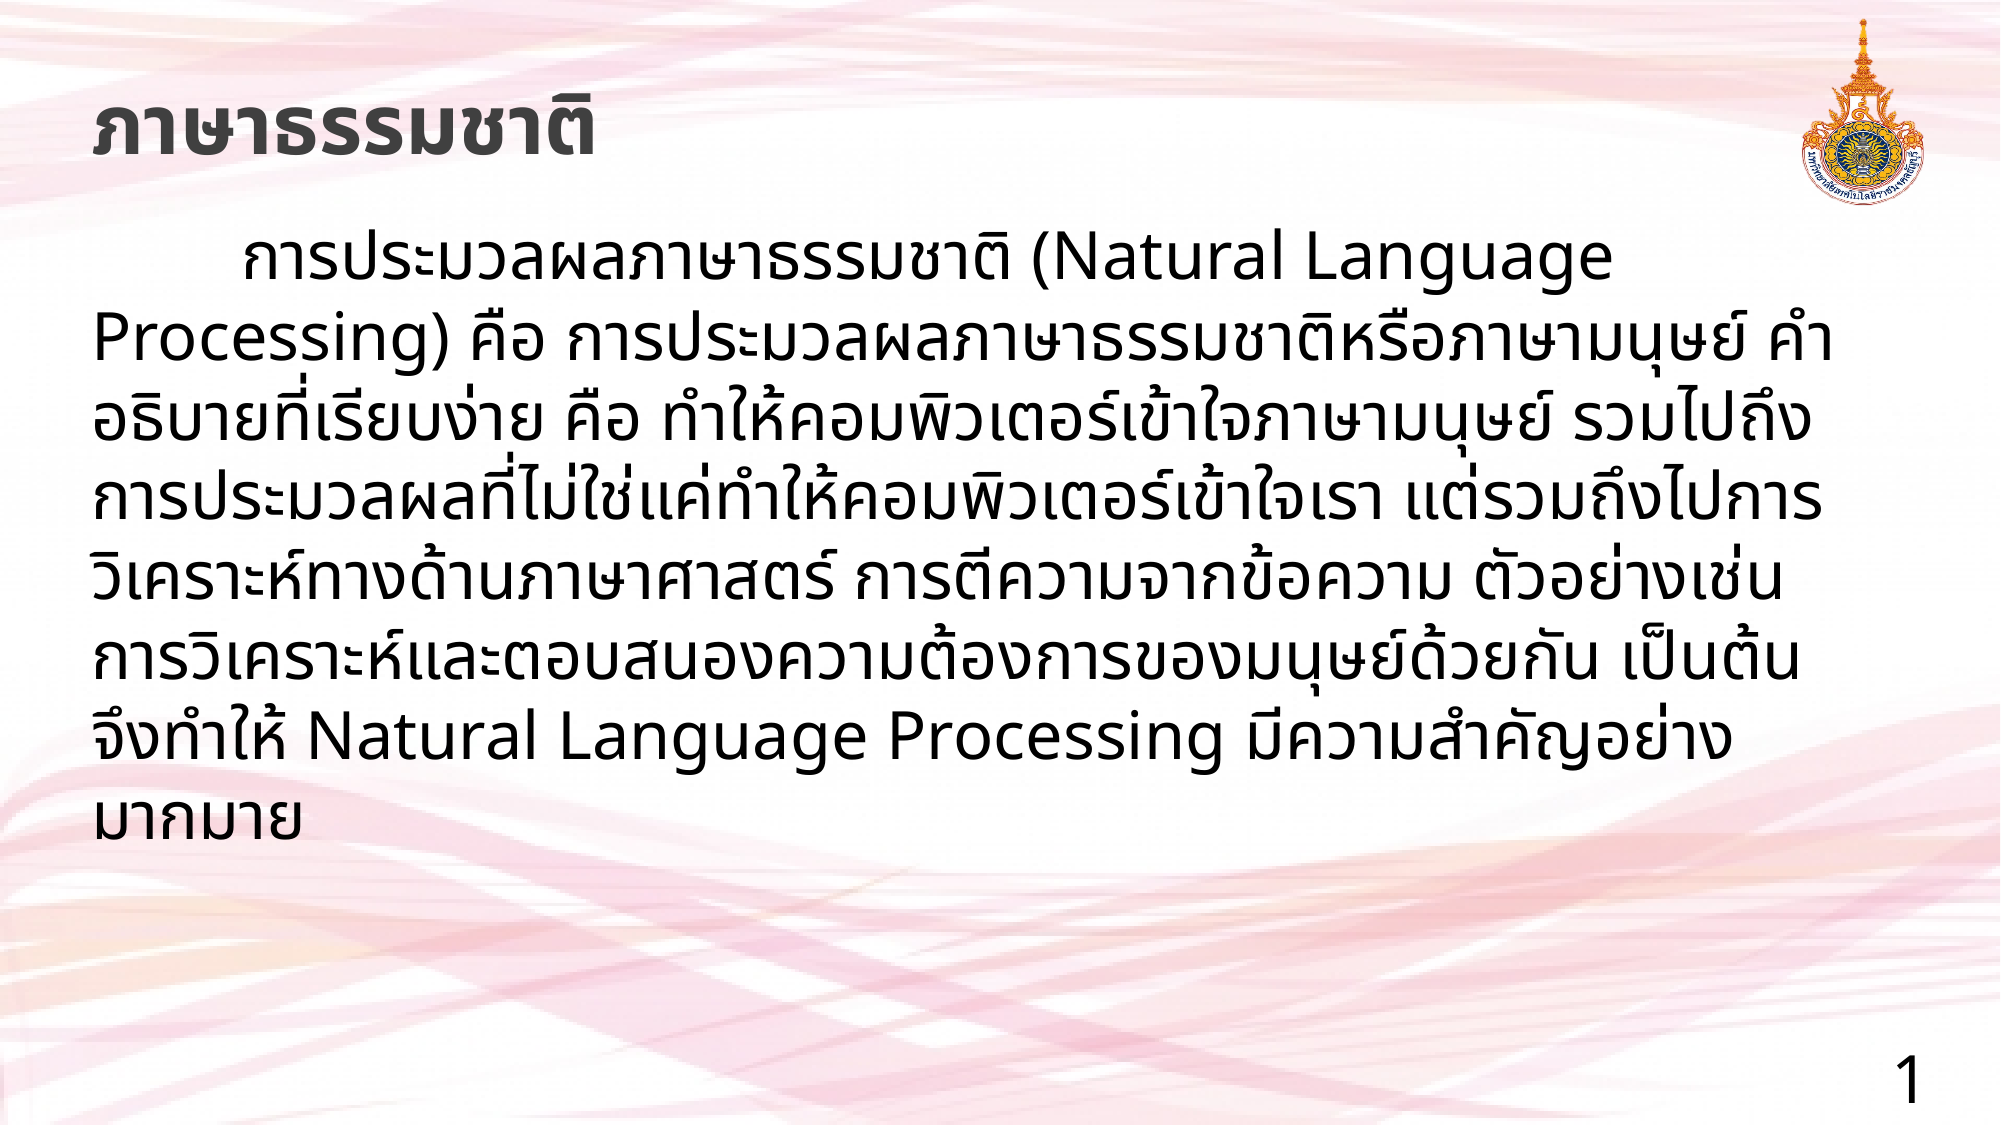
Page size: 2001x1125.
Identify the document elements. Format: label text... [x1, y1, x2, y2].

picture [0, 0, 2001, 1125]
title ภาษาธรรมชาติ [76, 36, 1738, 205]
text_box การประมวลผลภาษาธรรมชาติ (Natural Language Processing) คือ การประมวลผลภาษาธรรมชาติหรือภาษามนุษย์ คำอธิบายที่เรียบง่าย คือ ทำให้คอมพิวเตอร์เข้าใจภาษามนุษย์ รวมไปถึงการประมวลผลที่ไม่ใช่แค่ทำให้คอมพิวเตอร์เข้าใจเรา แต่รวมถึงไปการวิเคราะห์ทางด้านภาษาศาสตร์ การตีความจากข้อความ ตัวอย่างเช่น การวิเคราะห์และตอบสนองความต้องการของมนุษย์ด้วยกัน เป็นต้น จึงทำให้ Natural Language Processing มีความสำคัญอย่างมากมาย [76, 205, 1877, 861]
text_box 16 [1876, 1029, 1963, 1125]
